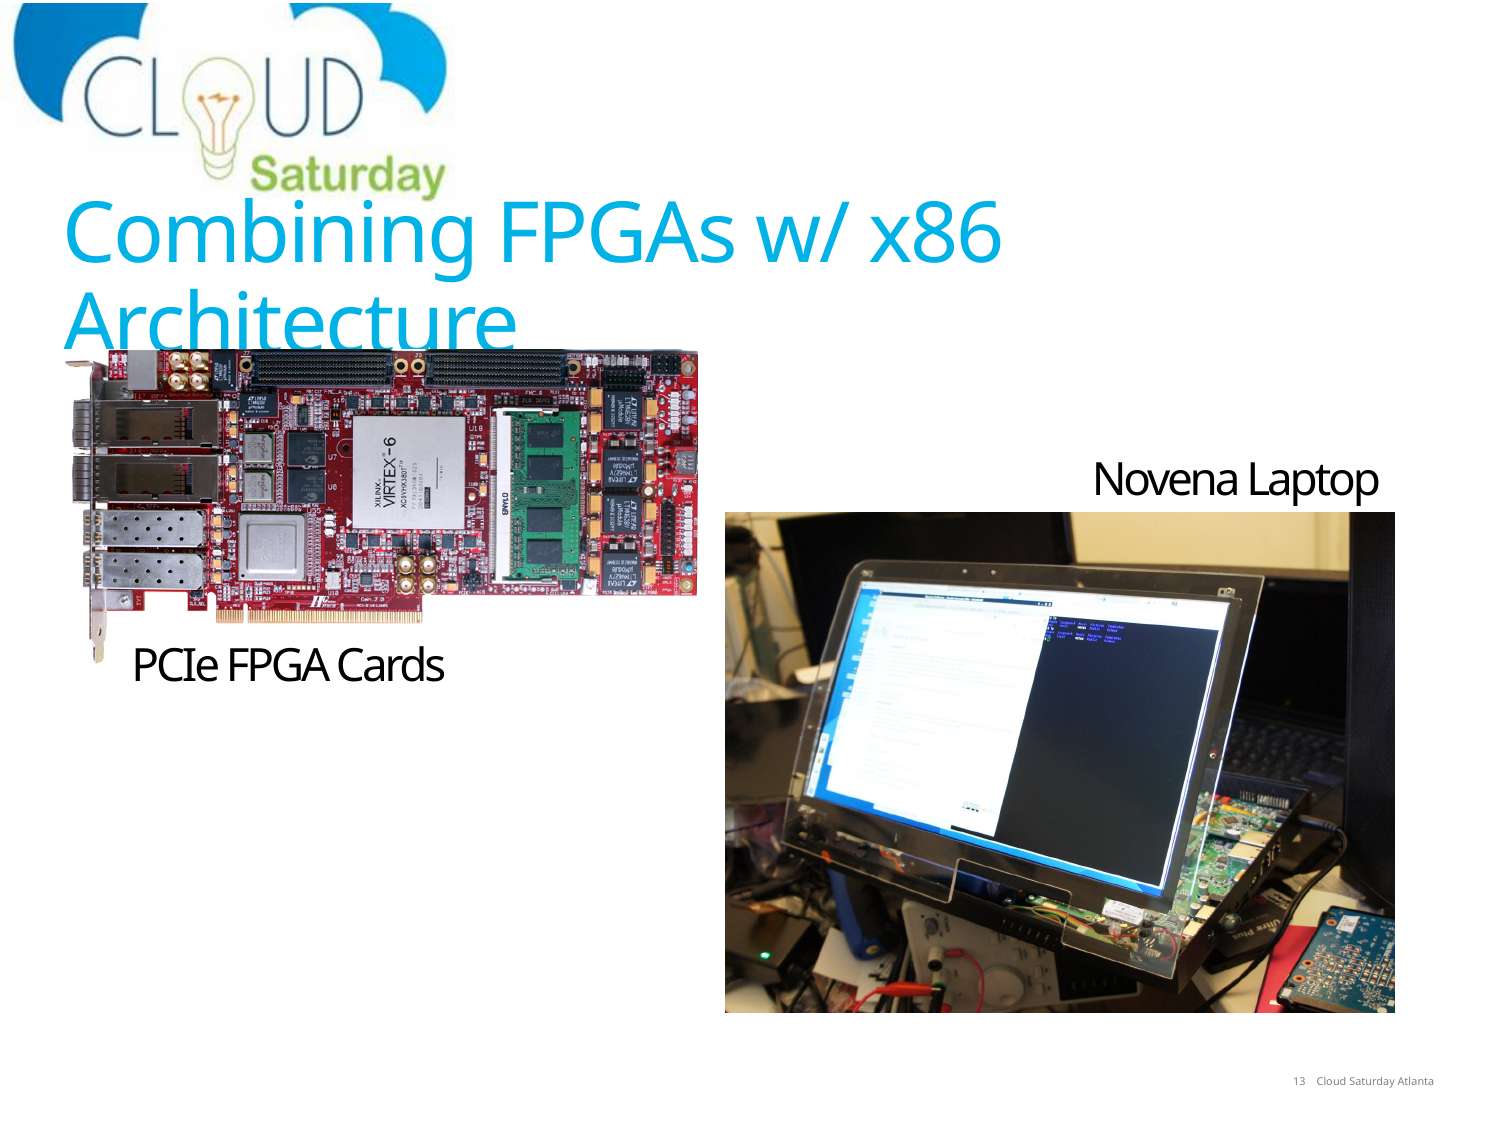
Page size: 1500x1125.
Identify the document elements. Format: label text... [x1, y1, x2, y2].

text_box PCIe FPGA Cards [131, 672, 447, 691]
picture [0, 3, 475, 205]
picture [724, 512, 1395, 1014]
text_box Novena Laptop [1091, 450, 1382, 506]
picture [62, 349, 698, 664]
title Combining FPGAs w/ x86 Architecture [62, 189, 1435, 282]
